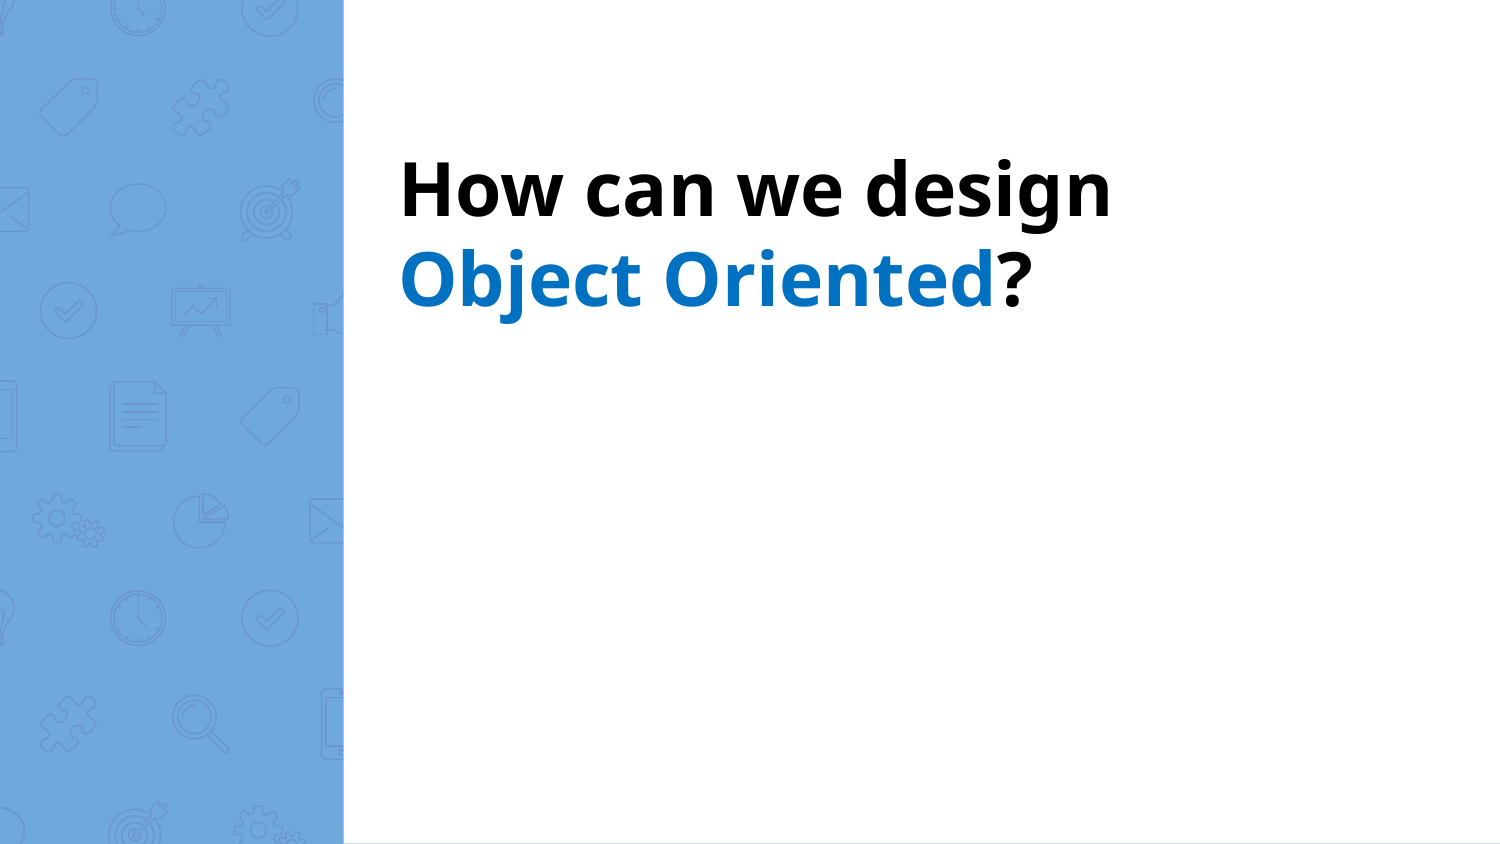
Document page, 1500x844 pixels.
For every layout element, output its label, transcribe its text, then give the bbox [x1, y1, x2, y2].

text_box How can we design Object Oriented? [383, 126, 1285, 409]
